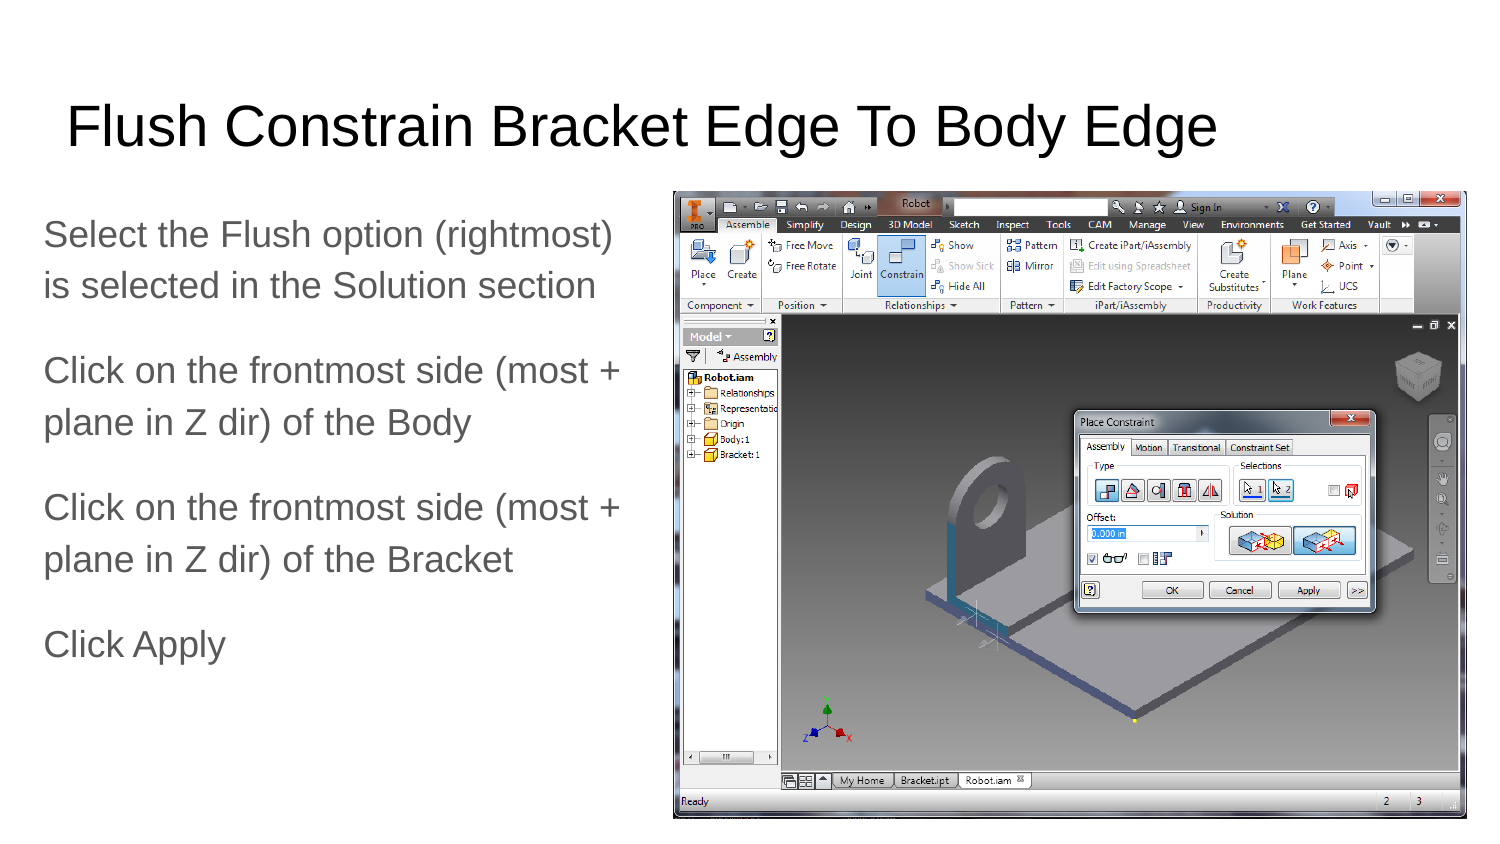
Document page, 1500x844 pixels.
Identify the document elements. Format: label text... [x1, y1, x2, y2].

title Flush Constrain Bracket Edge To Body Edge [51, 72, 1449, 167]
picture [673, 191, 1467, 819]
list Select the Flush option (rightmost) is selected in the Solution section Click on the frontmost side (most + plane in Z dir) of the Body Click on the frontmost side (most + plane in Z dir) of the Bracket Click Apply [28, 187, 649, 749]
